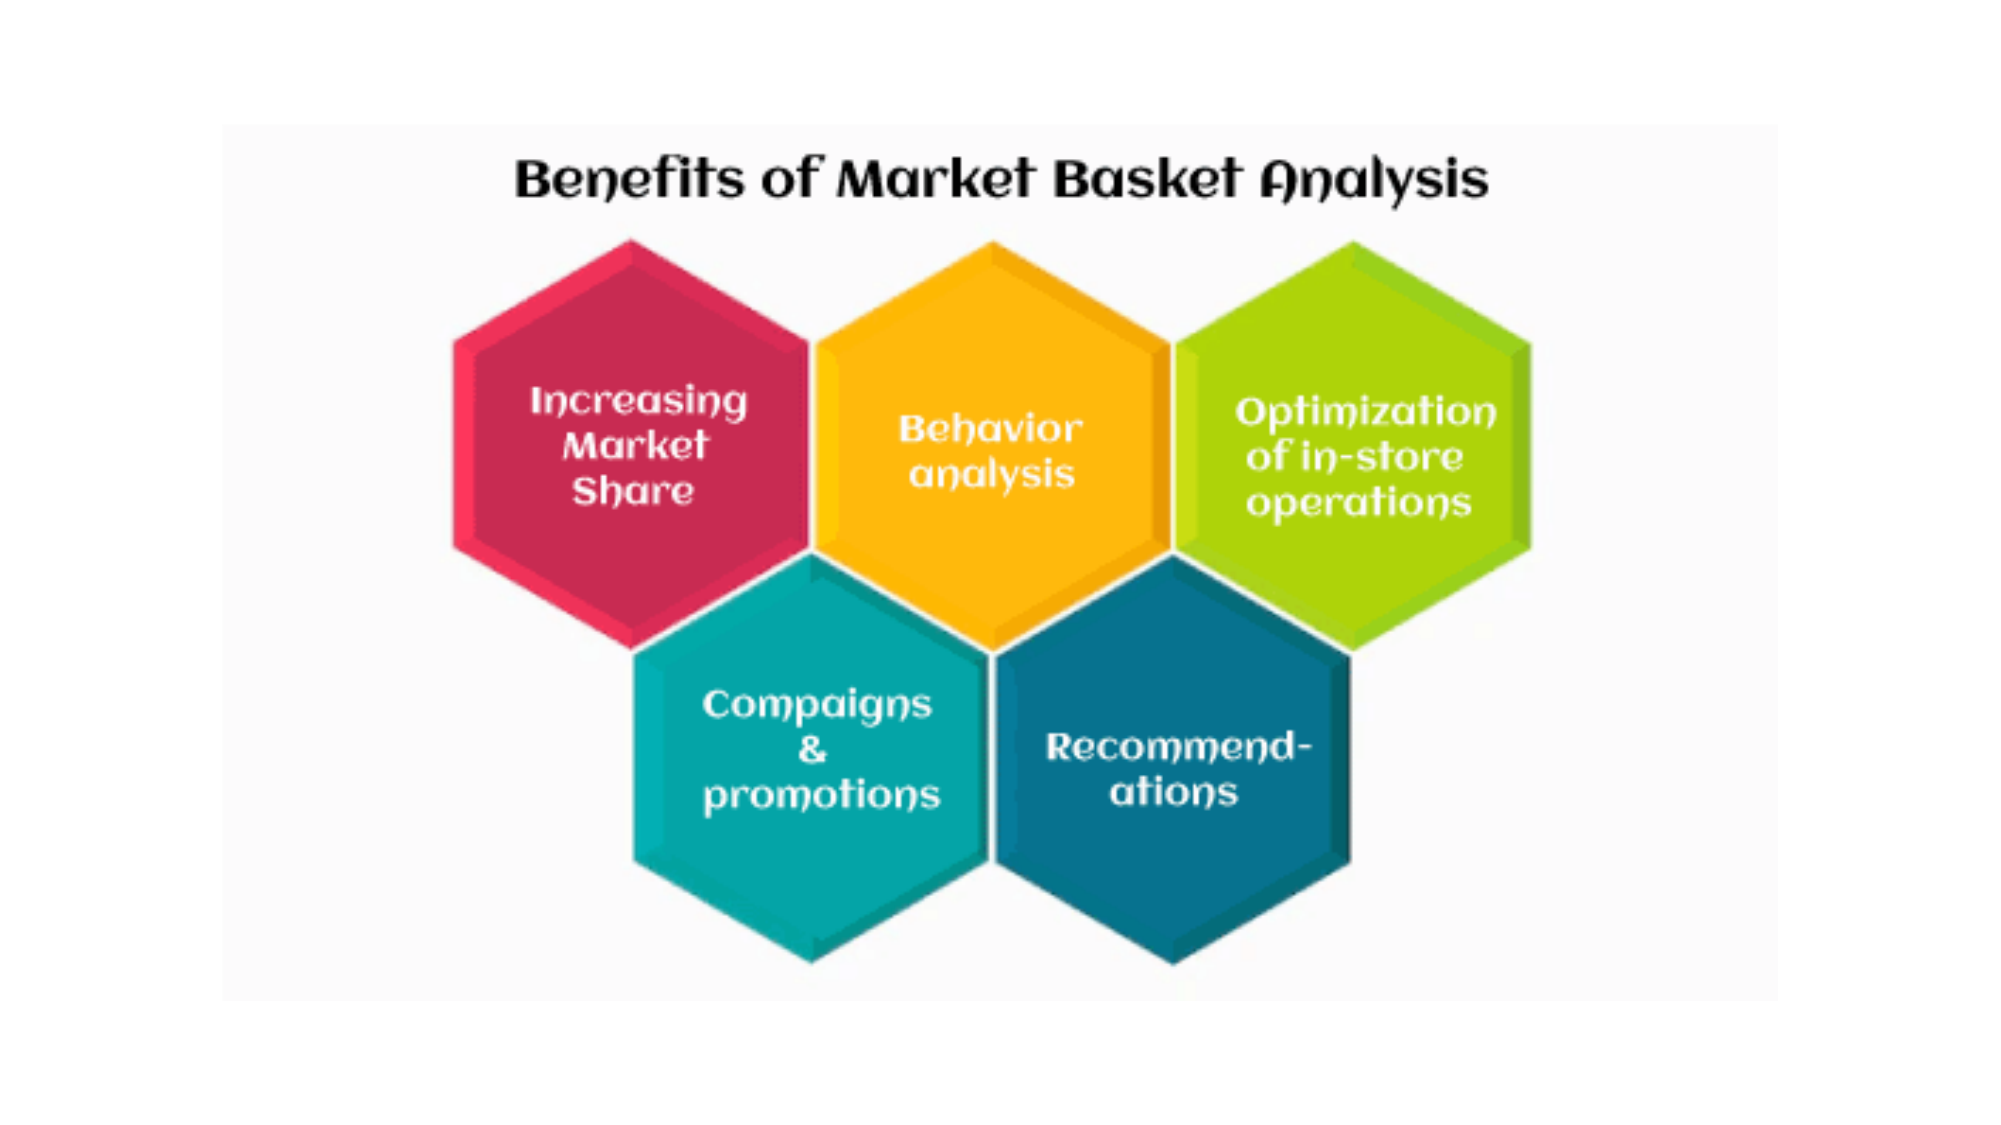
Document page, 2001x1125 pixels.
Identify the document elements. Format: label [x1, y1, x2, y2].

picture [222, 124, 1778, 1001]
